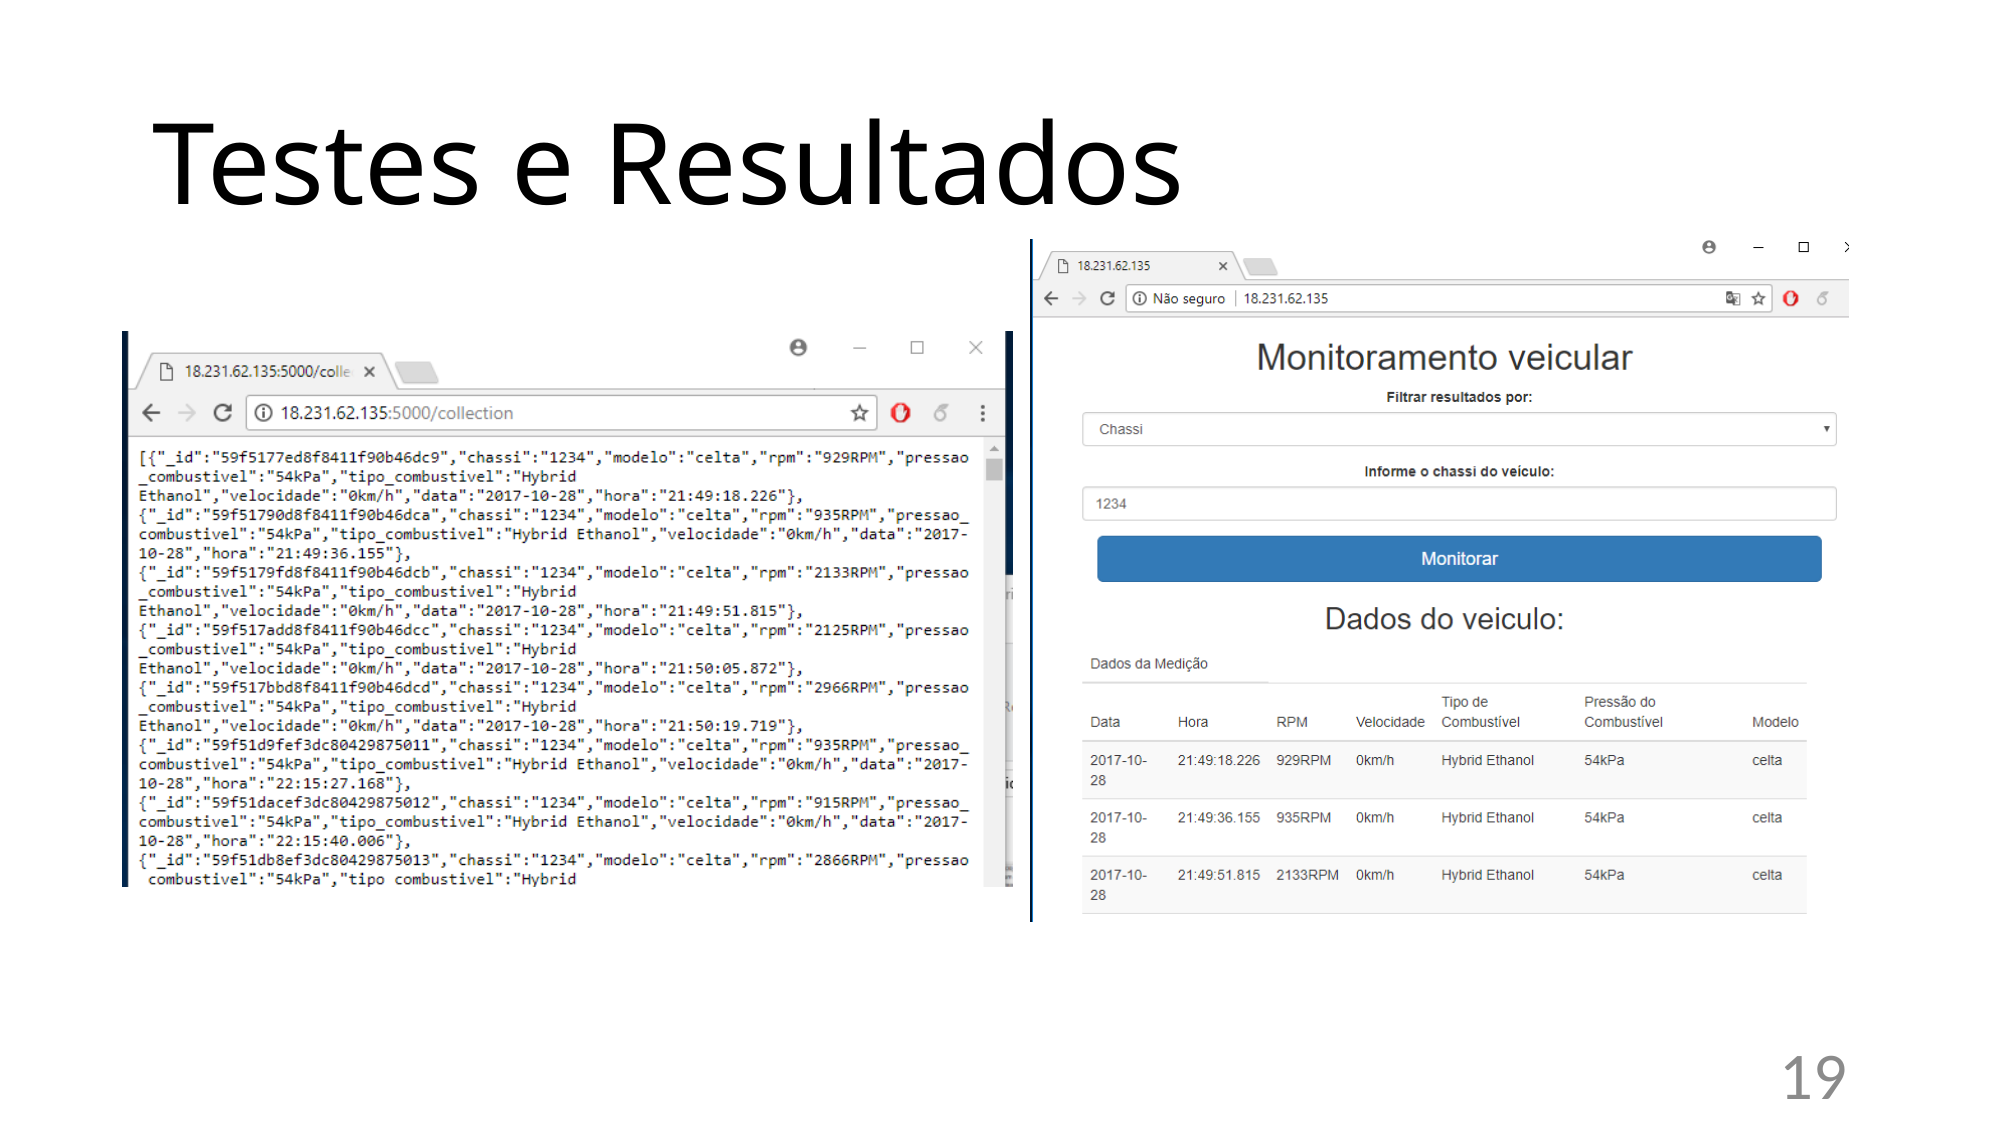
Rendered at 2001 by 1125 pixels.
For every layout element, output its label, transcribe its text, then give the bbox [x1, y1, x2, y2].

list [122, 331, 1013, 887]
picture [1030, 239, 1849, 922]
slide_number 19 [1412, 1042, 1863, 1103]
title Testes e Resultados [137, 59, 1863, 278]
